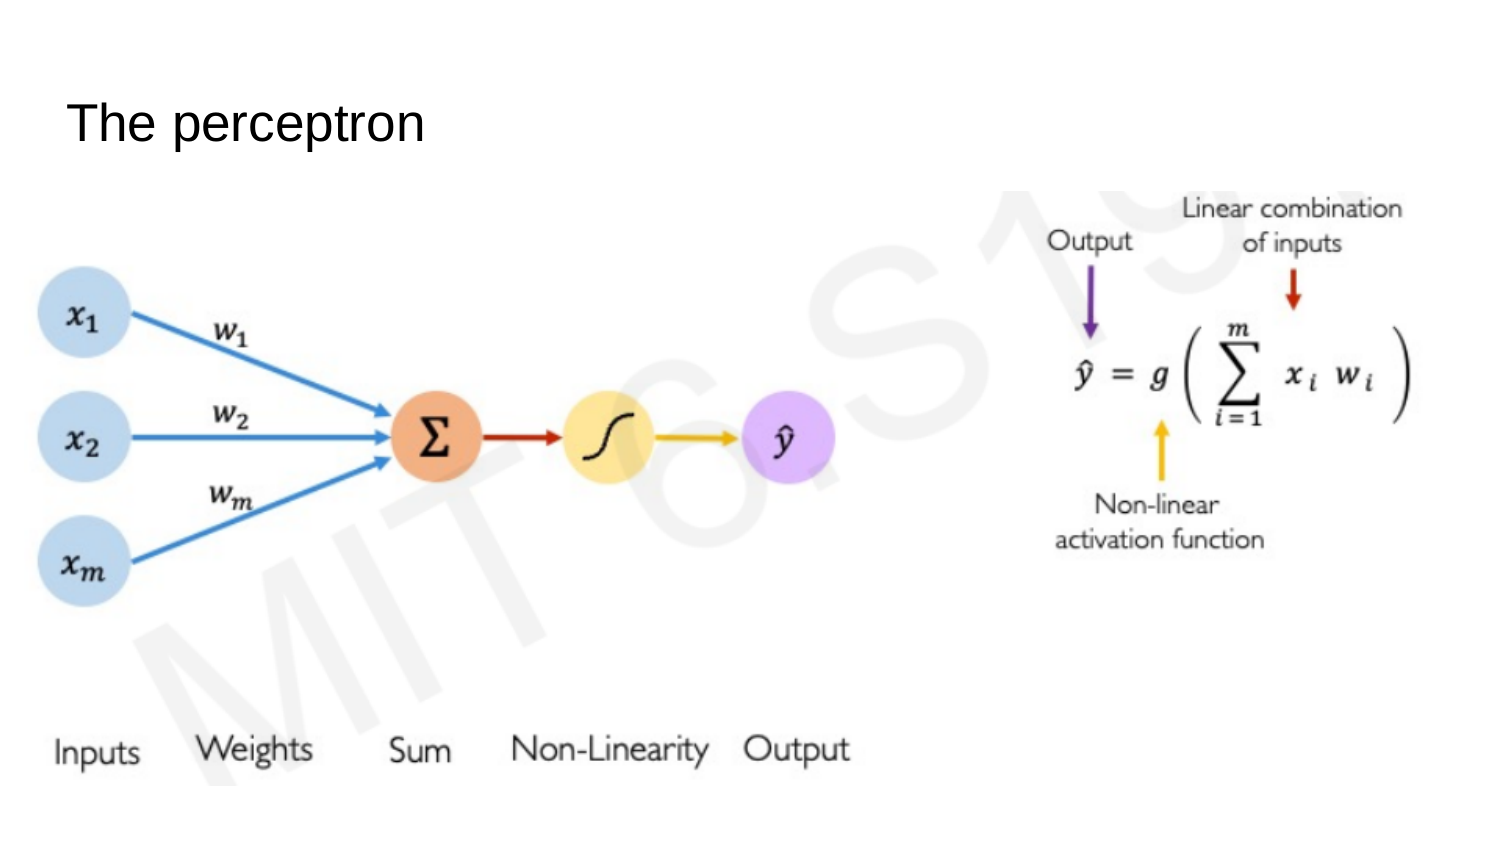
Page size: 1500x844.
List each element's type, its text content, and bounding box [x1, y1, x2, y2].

title The perceptron [51, 72, 1449, 167]
picture [24, 191, 1434, 786]
